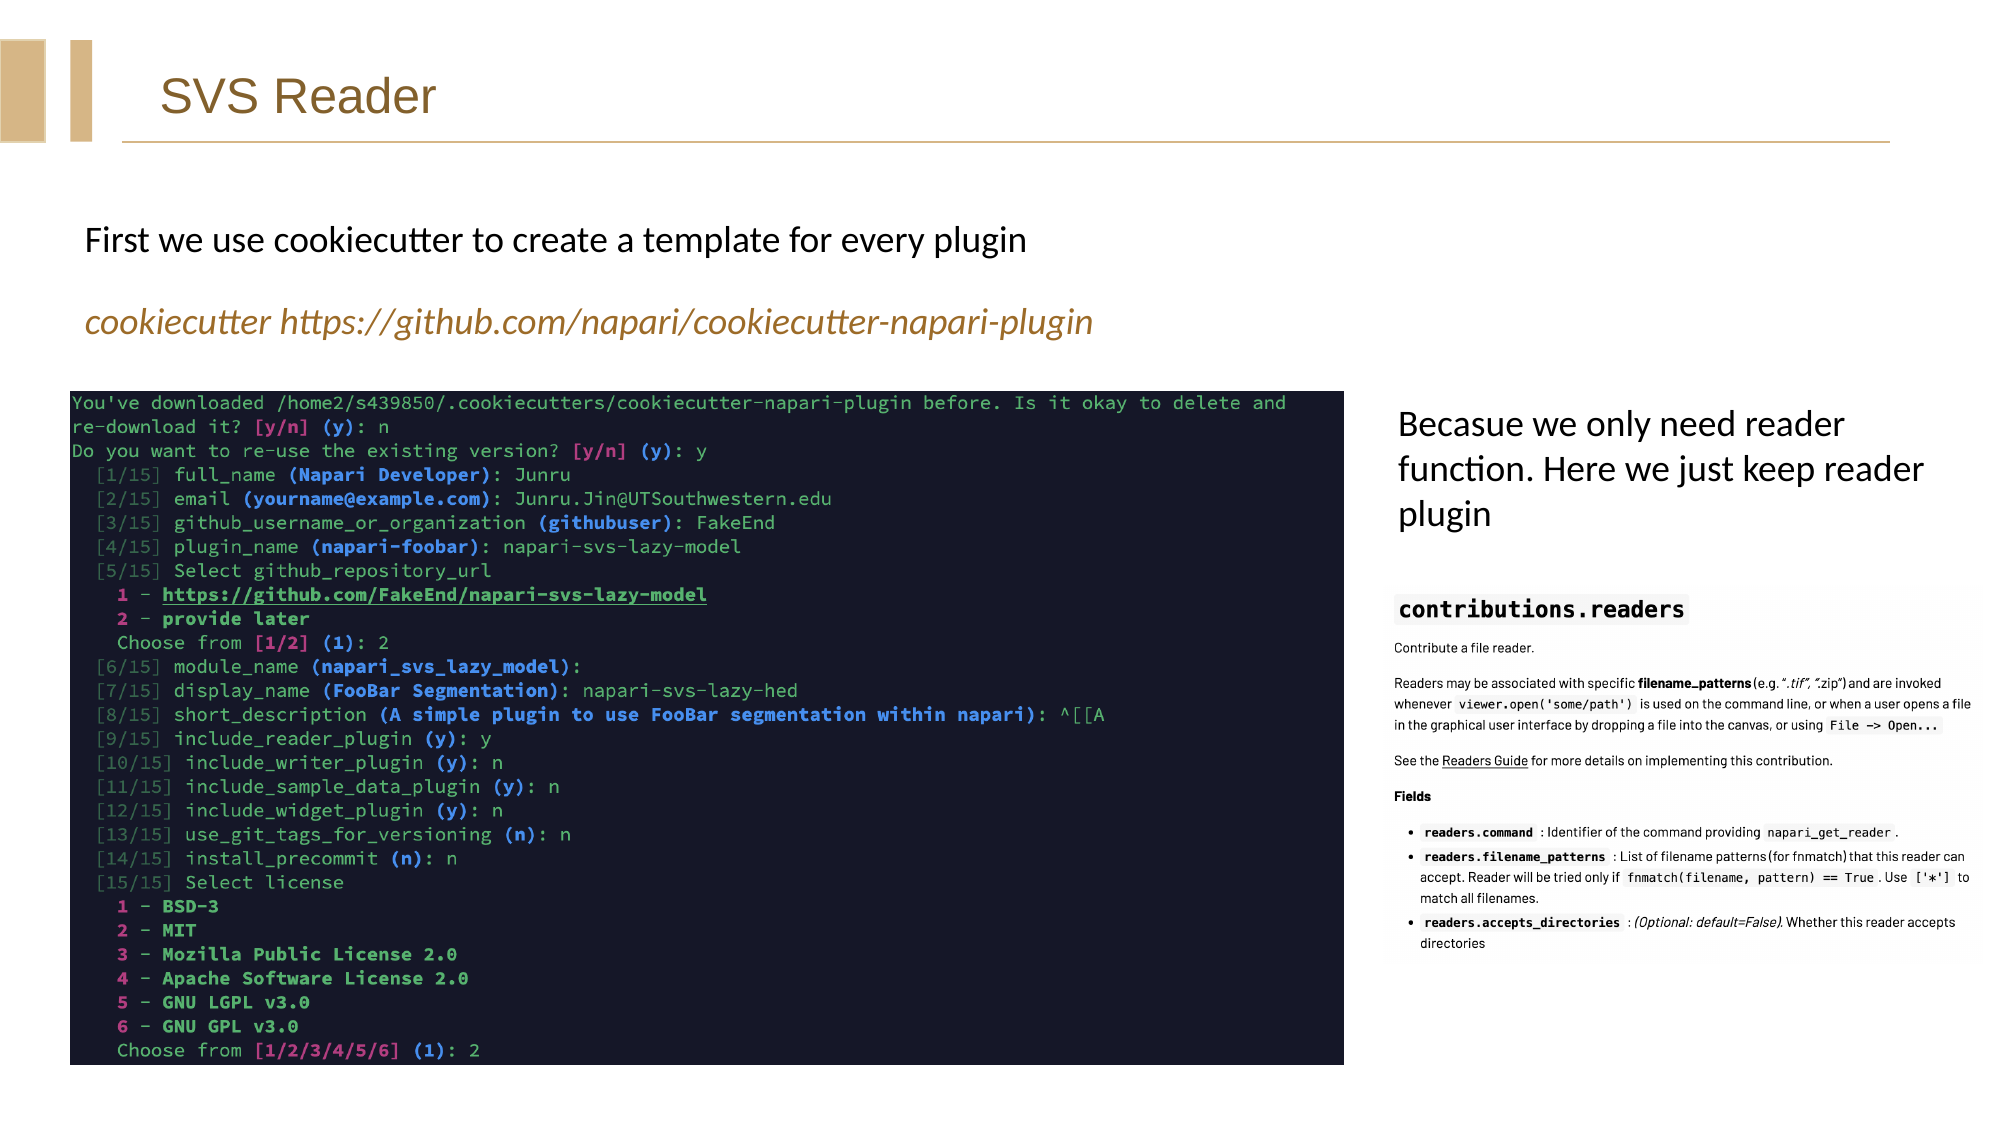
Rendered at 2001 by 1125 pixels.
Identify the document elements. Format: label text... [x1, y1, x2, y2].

text_box First we use cookiecutter to create a template for every plugin [70, 207, 1319, 268]
text_box [70, 40, 93, 142]
text_box Becasue we only need reader function. Here we just keep reader plugin [1383, 391, 2000, 770]
text_box [0, 39, 46, 143]
picture [69, 391, 1344, 1066]
text_box cookiecutter https://github.com/napari/cookiecutter-napari-plugin [70, 289, 1319, 350]
picture [1382, 584, 1983, 964]
text_box SVS Reader [144, 56, 1648, 131]
